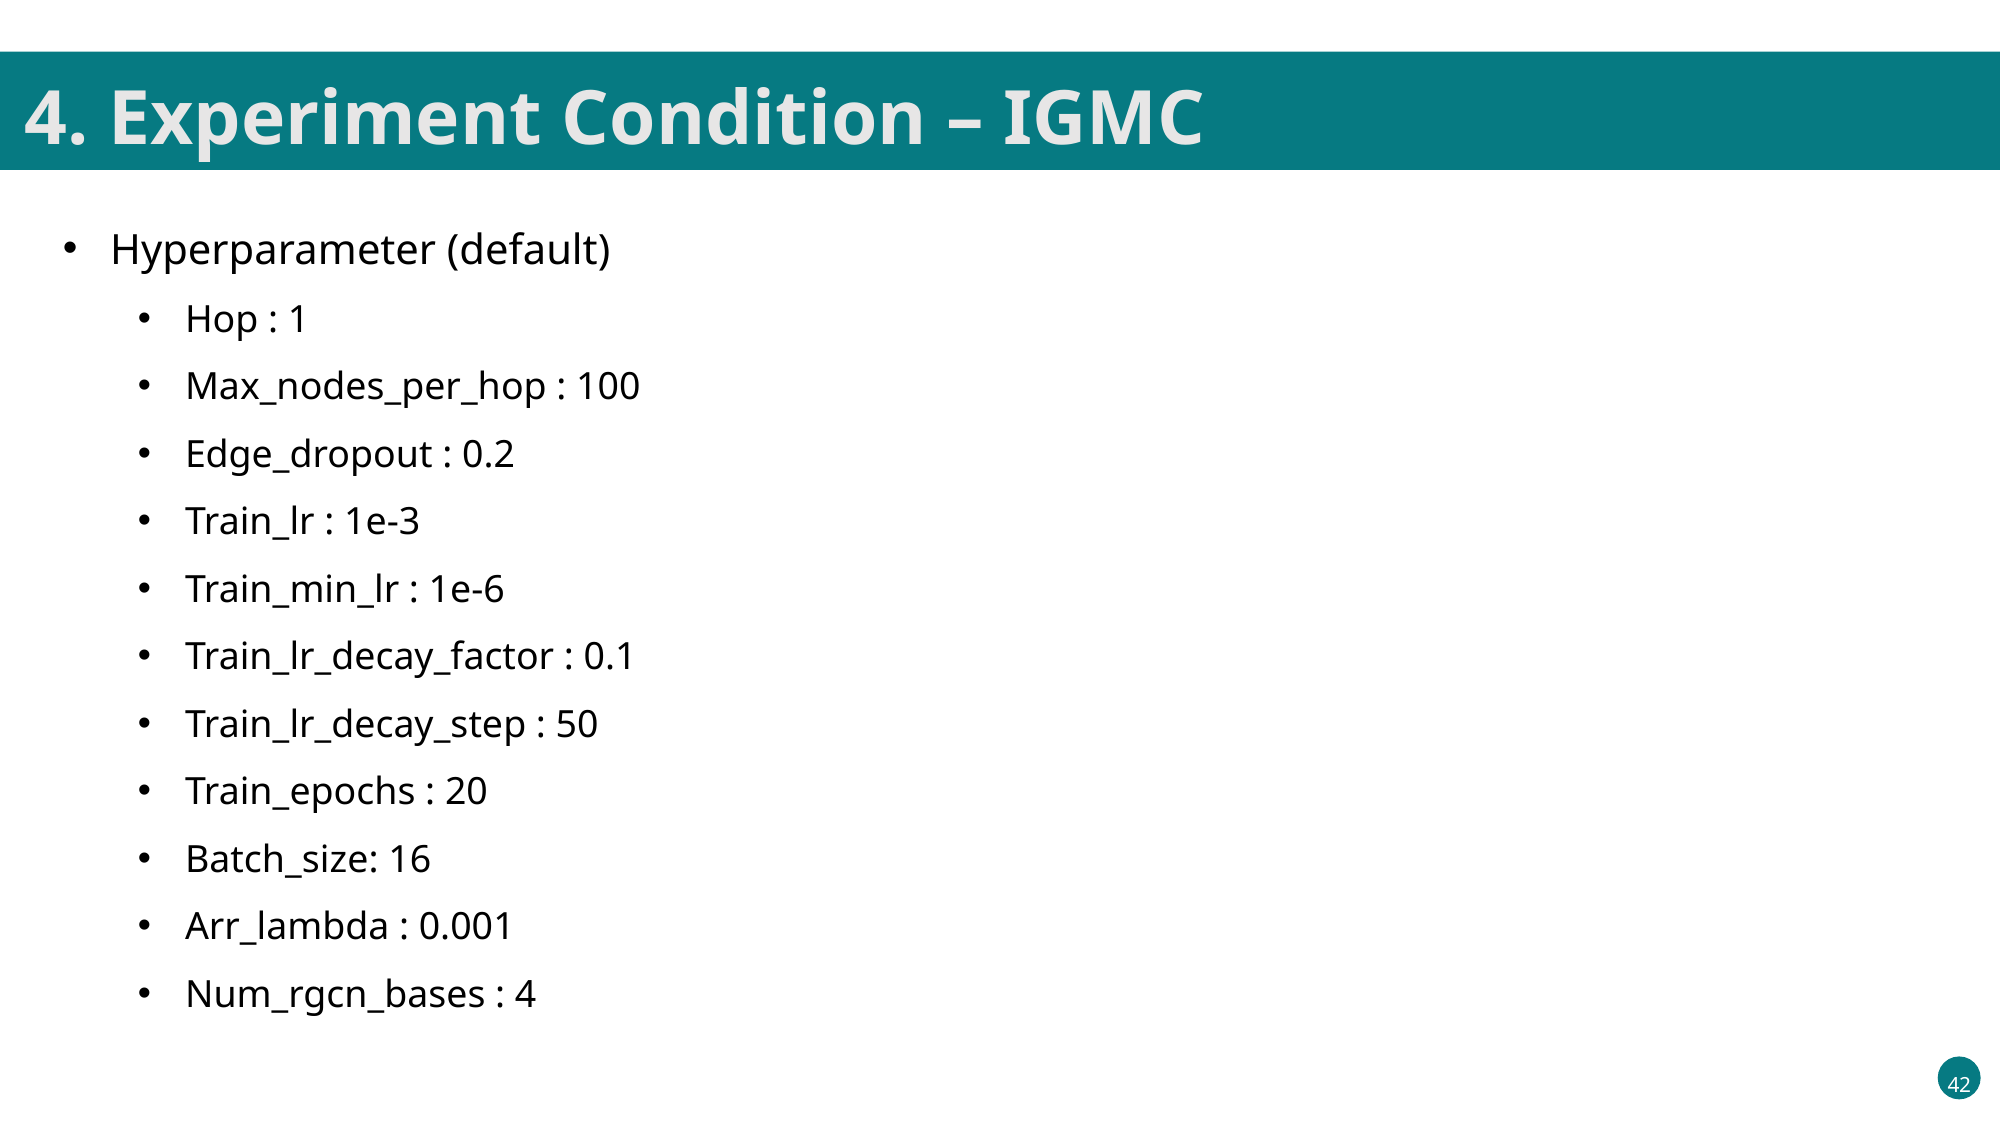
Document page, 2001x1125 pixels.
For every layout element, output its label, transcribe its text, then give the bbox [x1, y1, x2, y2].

text_box Hyperparameter (default) Hop : 1 Max_nodes_per_hop : 100 Edge_dropout : 0.2 Train_lr : 1e-3 Train_min_lr : 1e-6 Train_lr_decay_factor : 0.1 Train_lr_decay_step : 50 Train_epochs : 20 Batch_size: 16 Arr_lambda : 0.001 Num_rgcn_bases : 4 [48, 190, 847, 1023]
text_box [0, 51, 2000, 171]
text_box 4. Experiment Condition – IGMC [10, 17, 2000, 167]
